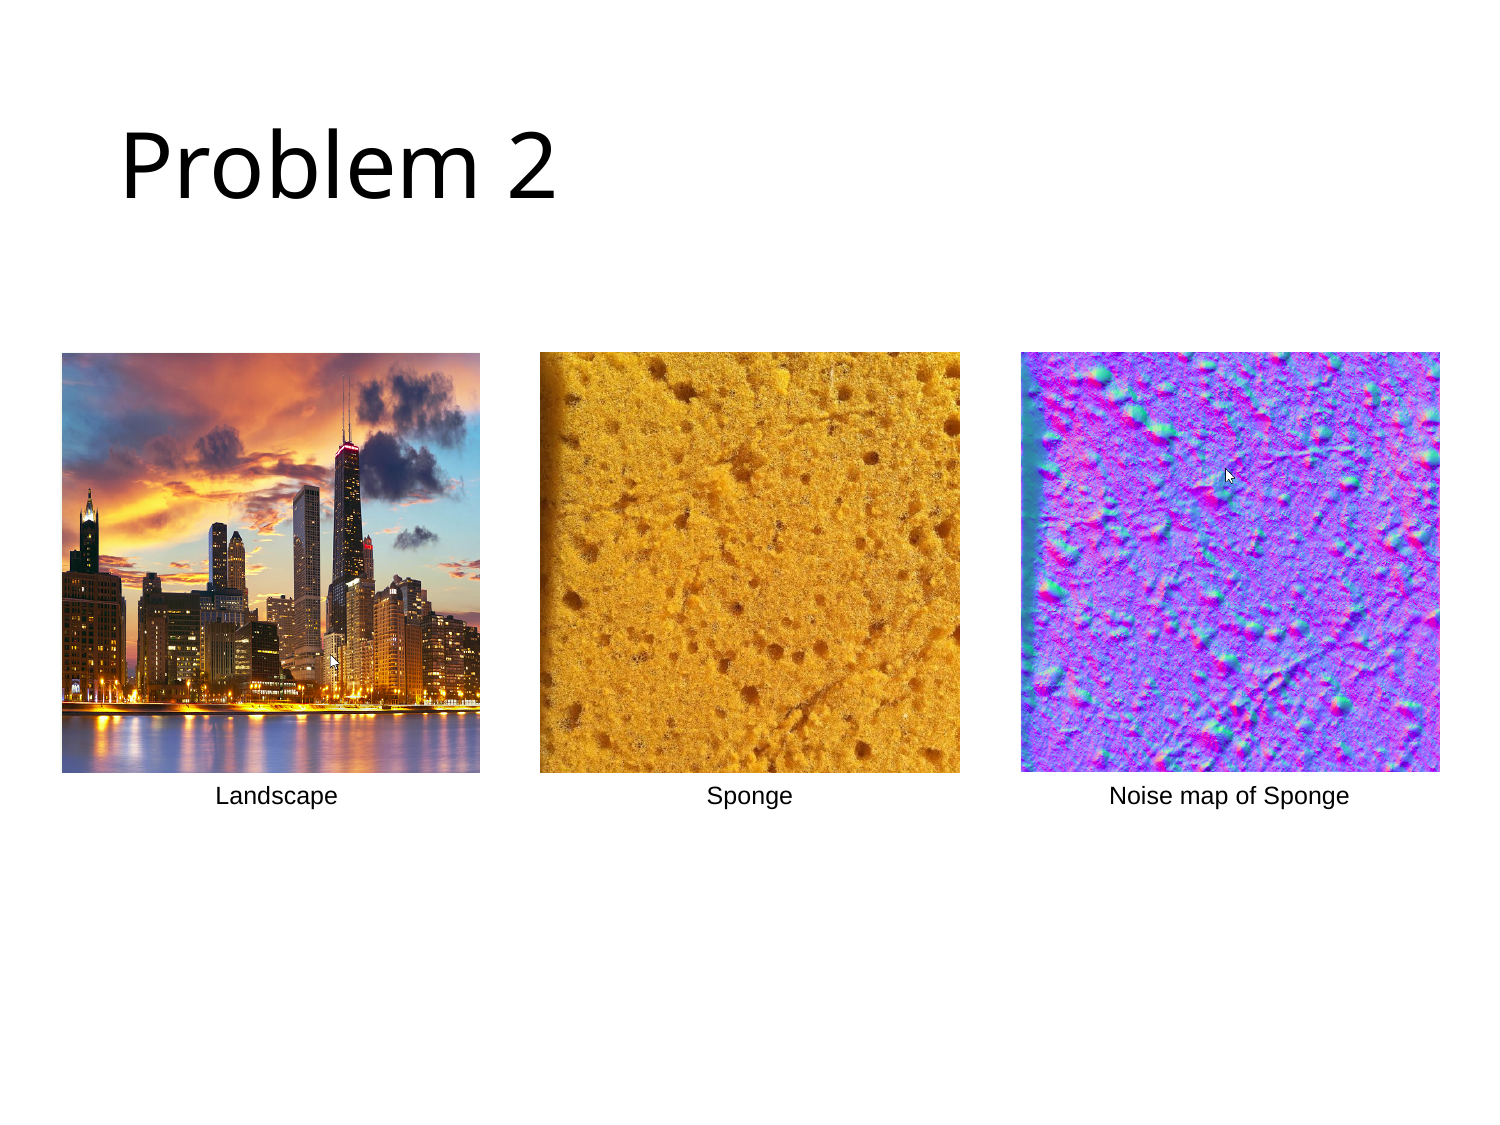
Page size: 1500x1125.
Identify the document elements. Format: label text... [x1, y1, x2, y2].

picture [539, 352, 960, 773]
picture [60, 352, 480, 773]
text_box Noise map of Sponge [1070, 773, 1390, 817]
picture [1020, 352, 1440, 773]
text_box Sponge [612, 773, 888, 817]
title Problem 2 [103, 59, 1397, 278]
text_box Landscape [38, 772, 516, 817]
